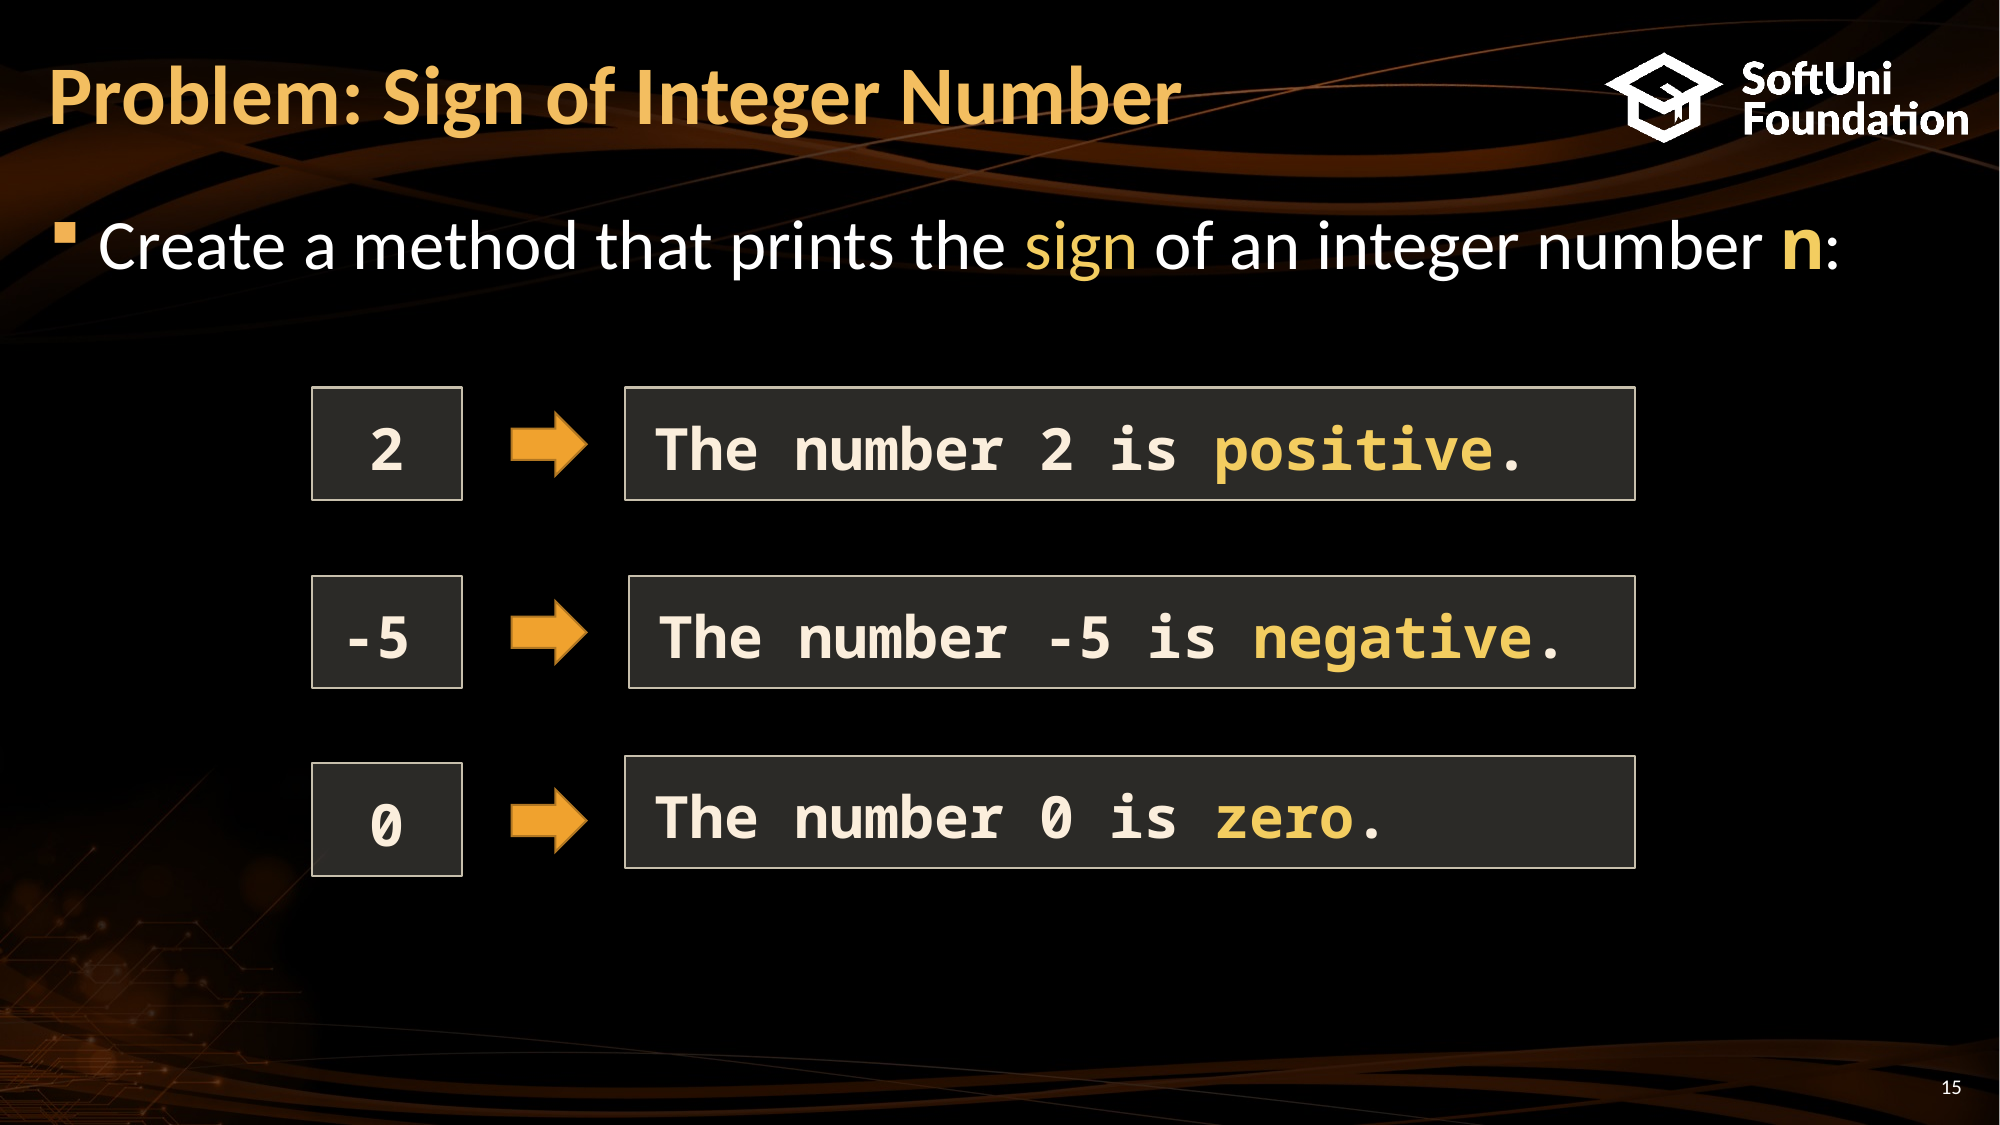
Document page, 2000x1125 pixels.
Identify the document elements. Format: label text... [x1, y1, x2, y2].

text_box [510, 598, 589, 667]
text_box [510, 786, 589, 855]
text_box 0 [312, 763, 463, 876]
text_box The number 0 is zero. [624, 755, 1635, 868]
text_box [510, 410, 589, 478]
text_box The number 2 is positive. [624, 387, 1635, 500]
text_box 2 [312, 387, 463, 500]
list Create a method that prints the sign of an integer number n: [31, 188, 1968, 1103]
text_box -5 [312, 575, 463, 688]
text_box The number -5 is negative. [628, 575, 1635, 688]
title Problem: Sign of Integer Number [30, 6, 1602, 189]
picture [0, 0, 2000, 1125]
